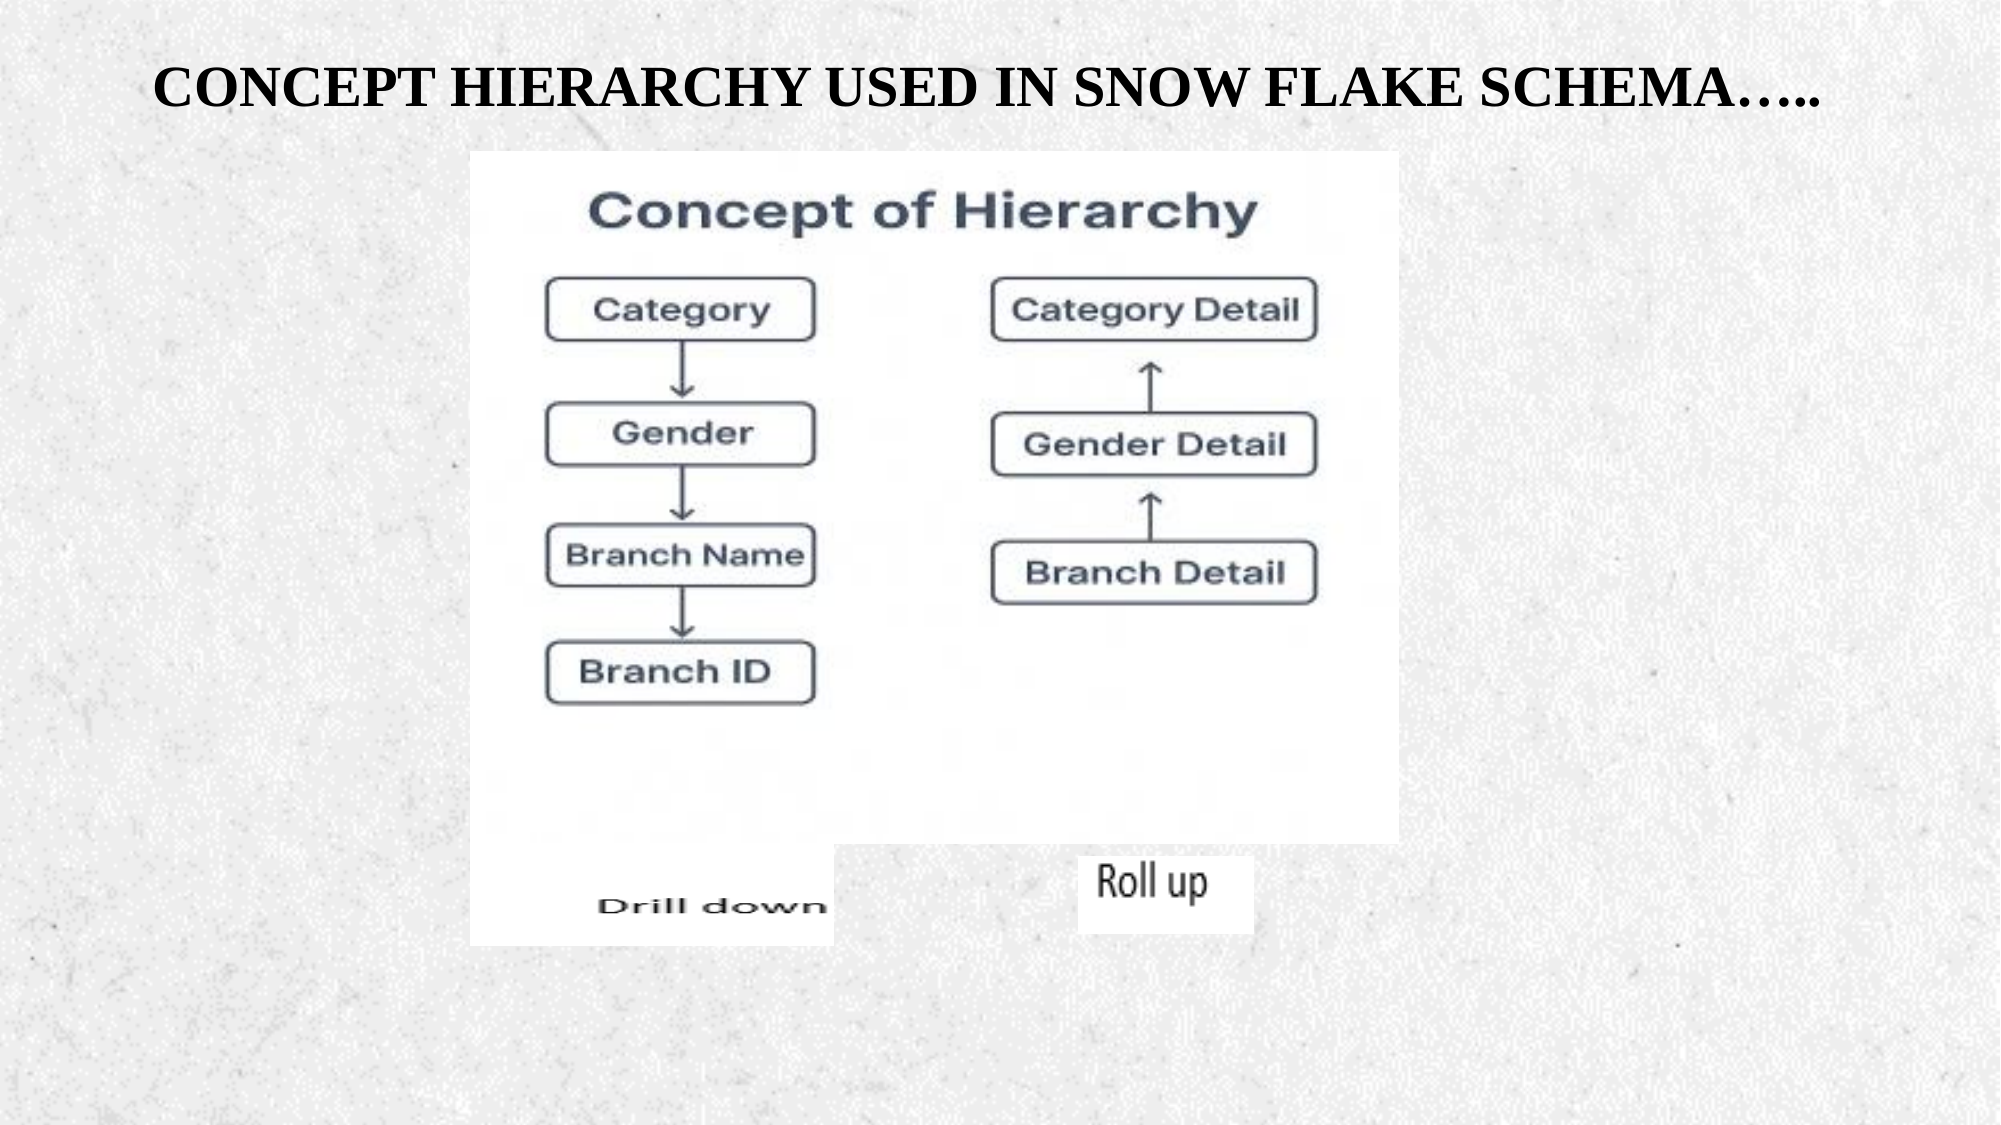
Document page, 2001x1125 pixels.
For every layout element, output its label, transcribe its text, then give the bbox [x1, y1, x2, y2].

picture [0, 0, 2000, 1125]
title Concept Hierarchy used in Snow flake schema….. [137, 70, 1863, 175]
